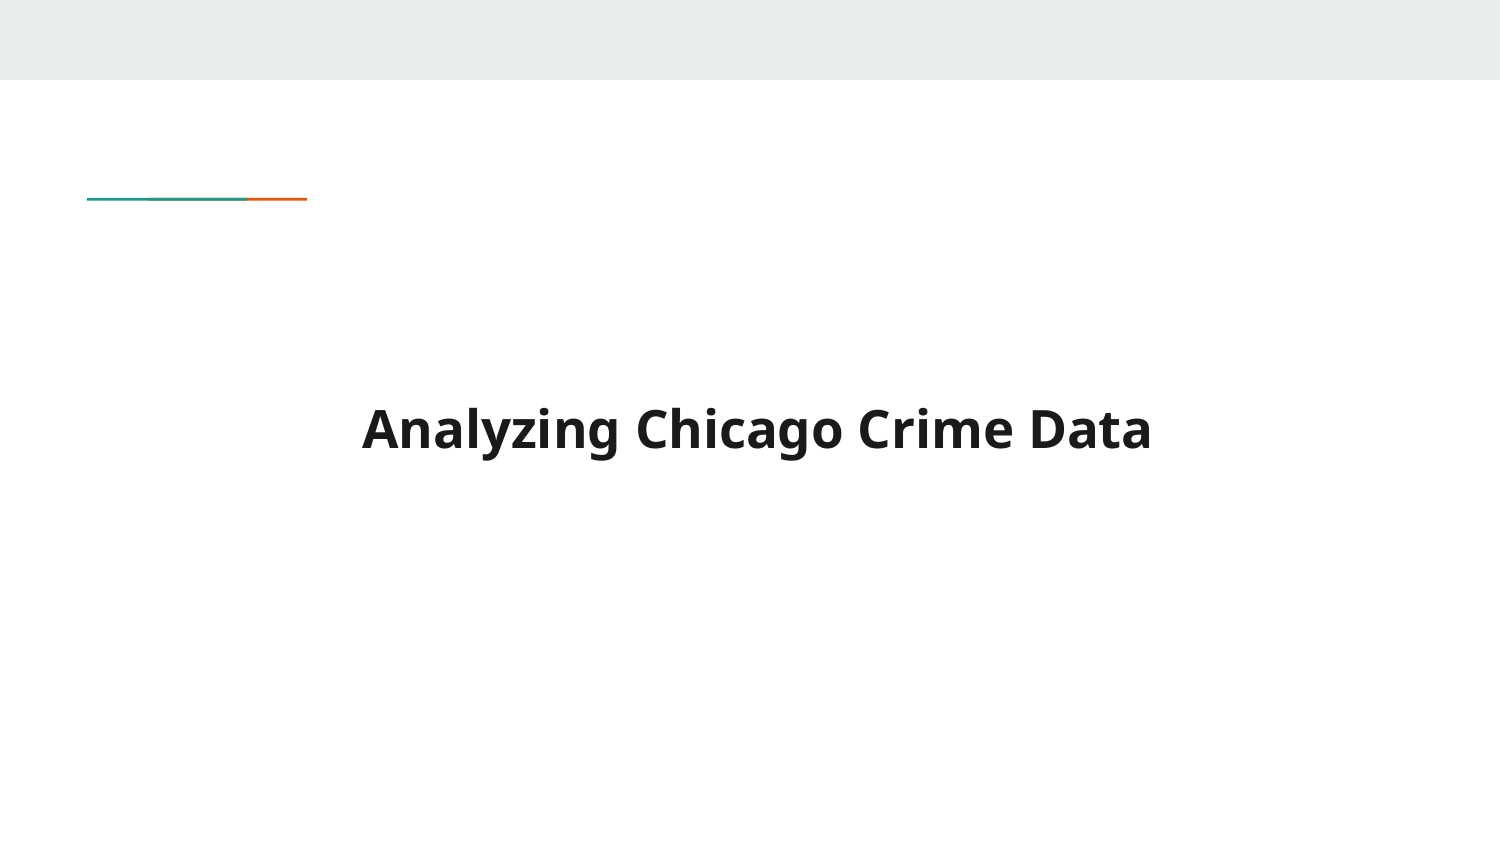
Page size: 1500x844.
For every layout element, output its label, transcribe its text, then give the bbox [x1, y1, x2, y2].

title Analyzing Chicago Crime Data [59, 380, 1458, 475]
